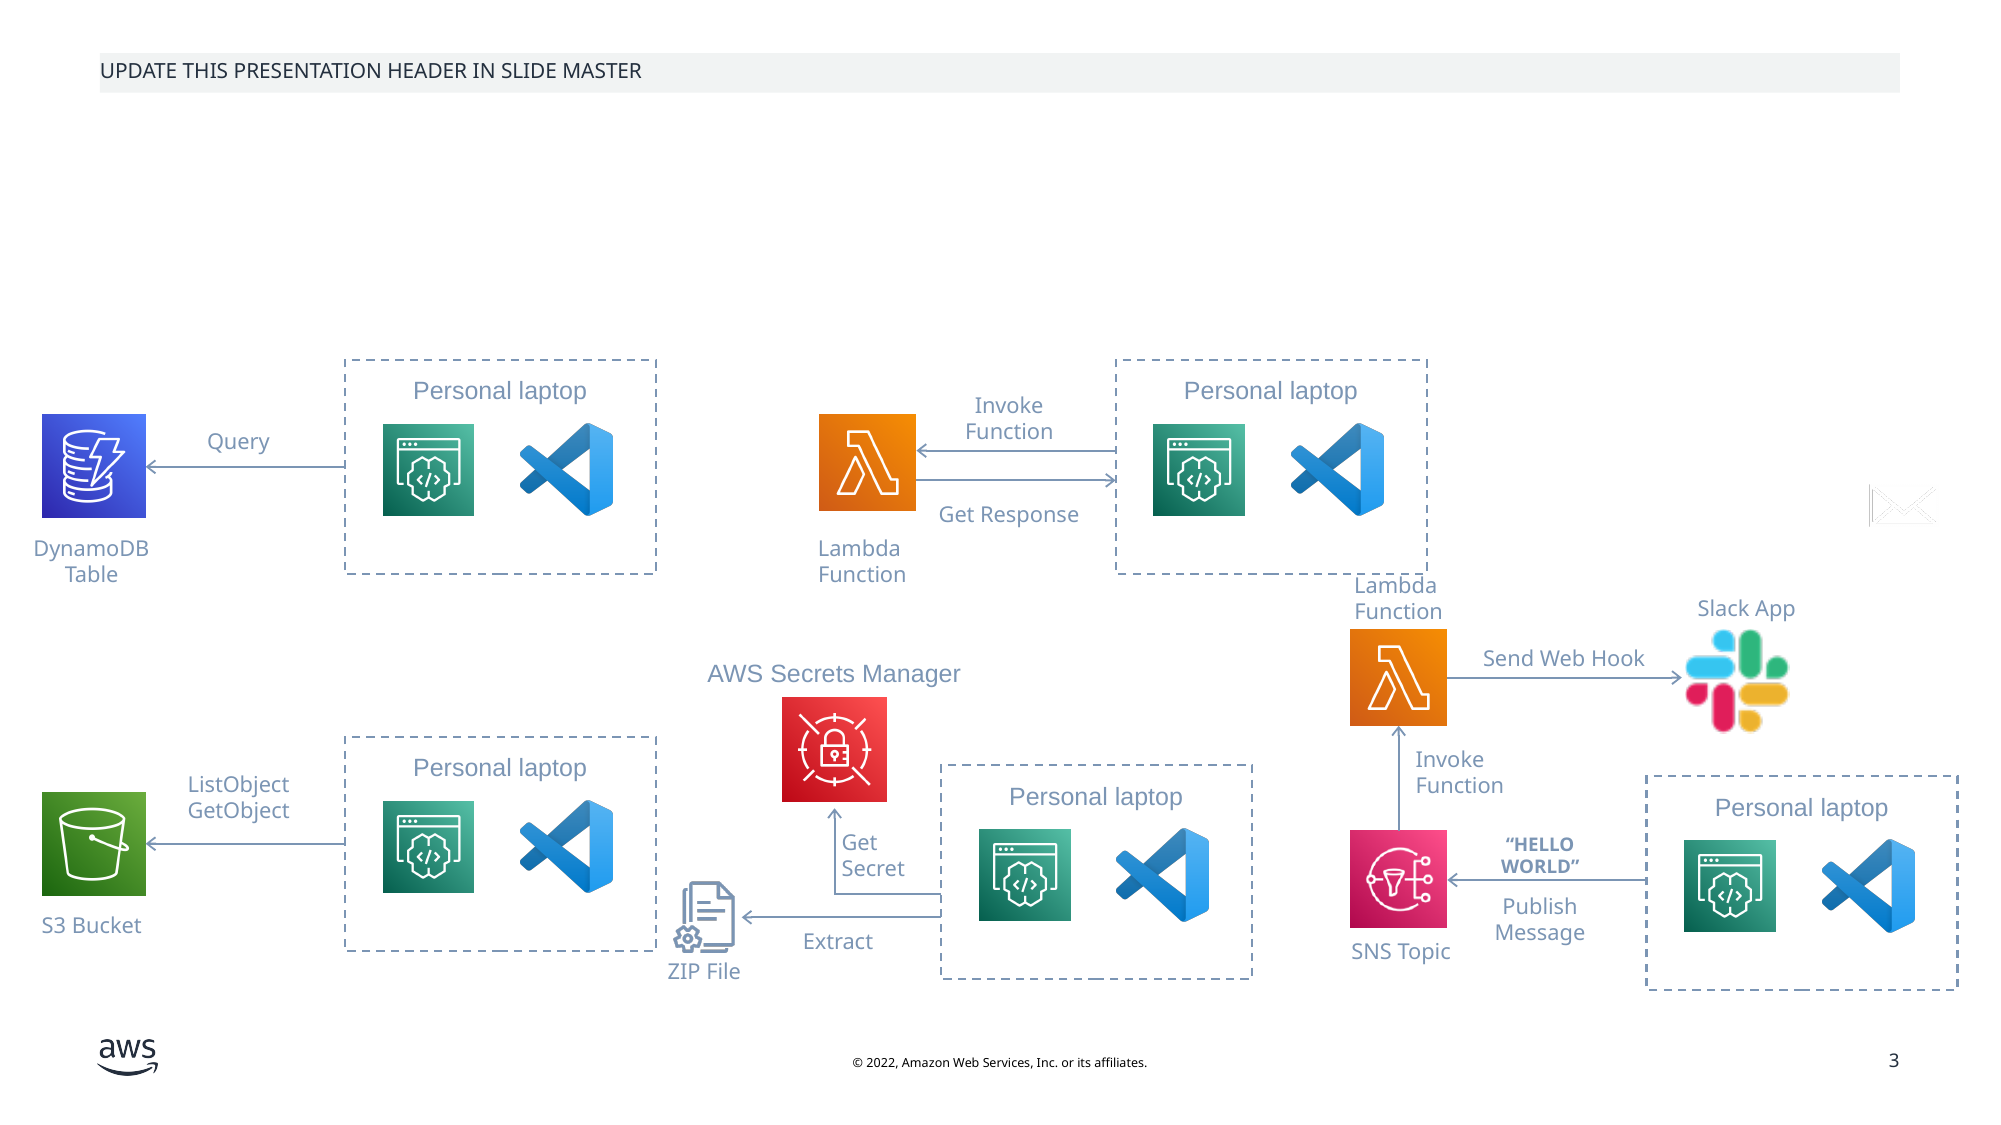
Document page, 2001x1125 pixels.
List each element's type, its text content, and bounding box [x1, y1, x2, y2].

picture [42, 414, 146, 518]
text_box “HELLO WORLD” [1464, 881, 1616, 885]
text_box Invoke Function [1415, 738, 1567, 806]
picture [42, 792, 146, 896]
text_box Extract [791, 920, 885, 962]
text_box DynamoDB Table [0, 527, 213, 595]
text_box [978, 828, 1209, 922]
text_box Personal laptop [940, 764, 1253, 980]
text_box Personal laptop [1115, 359, 1428, 575]
picture [1350, 629, 1447, 726]
picture [1685, 629, 1790, 734]
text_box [834, 808, 941, 894]
slide_number 3 [1464, 1031, 1915, 1092]
text_box AWS Secrets Manager [646, 649, 1023, 695]
picture [819, 414, 916, 511]
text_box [1684, 839, 1915, 933]
text_box Get Response [933, 493, 1085, 534]
text_box Publish Message [1464, 885, 1616, 953]
text_box S3 Bucket [0, 904, 213, 946]
text_box SNS Topic [1280, 930, 1523, 972]
text_box Personal laptop [344, 359, 657, 575]
text_box Personal laptop [1645, 775, 1959, 991]
text_box ListObject GetObject [117, 763, 360, 831]
text_box “HELLO WORLD” [1464, 825, 1616, 879]
text_box Send Web Hook [1447, 637, 1685, 679]
text_box Invoke Function [933, 383, 1085, 450]
picture [97, 1039, 158, 1076]
picture [1866, 468, 1942, 544]
text_box ZIP File [657, 950, 752, 992]
text_box Slack App [1625, 587, 1869, 629]
picture [1350, 830, 1447, 928]
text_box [382, 423, 613, 516]
picture [665, 878, 743, 956]
text_box Lambda Function [1277, 563, 1520, 632]
text_box Query [146, 419, 360, 461]
picture [782, 697, 887, 802]
text_box Personal laptop [344, 736, 657, 952]
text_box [382, 800, 613, 893]
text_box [1153, 423, 1384, 516]
text_box Lambda Function [741, 527, 984, 595]
